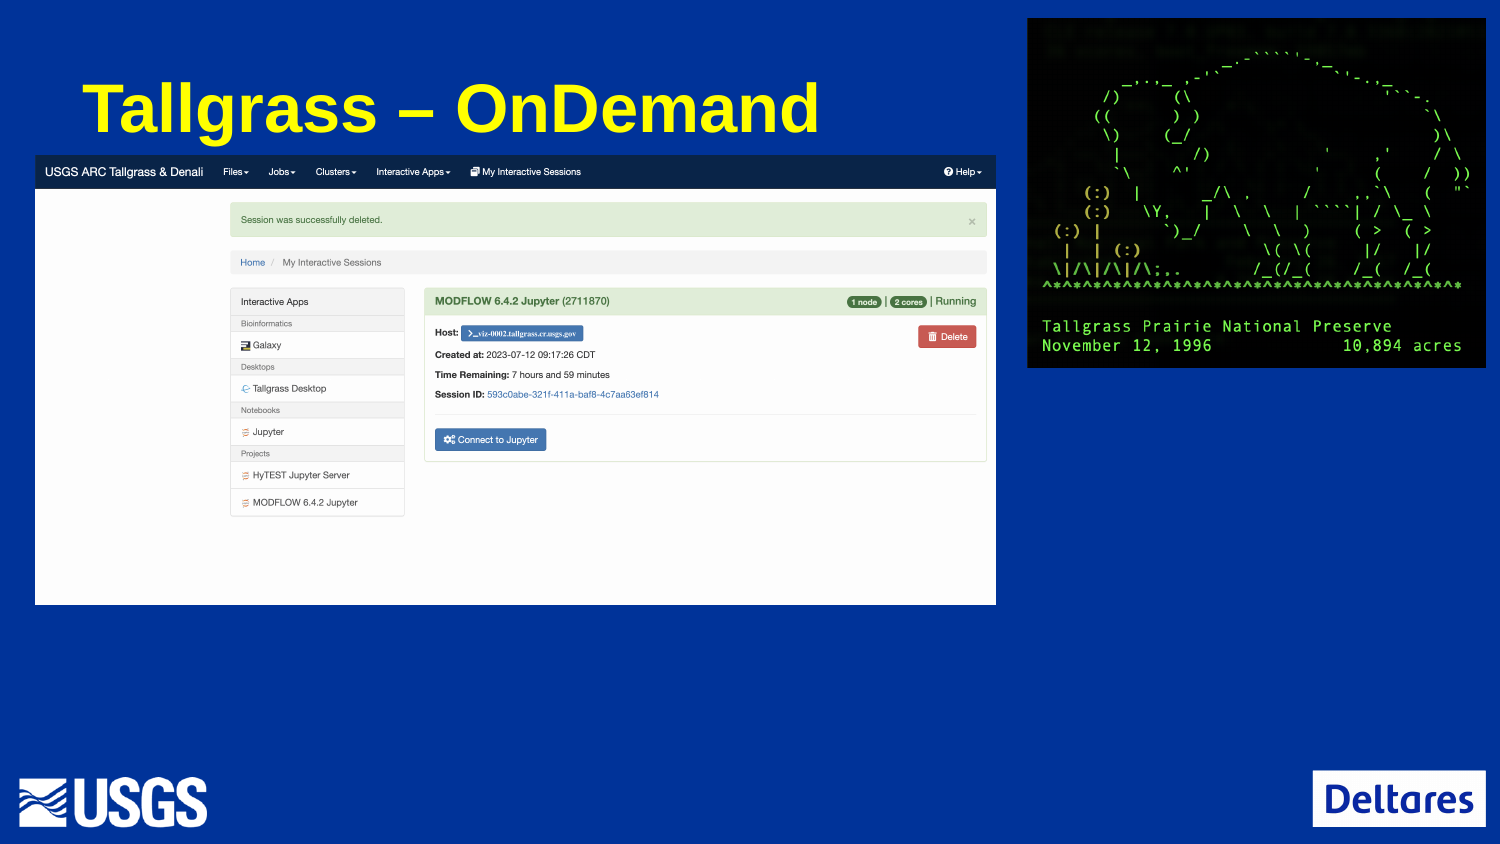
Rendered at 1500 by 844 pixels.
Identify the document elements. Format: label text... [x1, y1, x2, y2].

picture [34, 155, 996, 605]
picture [1027, 18, 1487, 368]
title Tallgrass – OnDemand [74, 61, 1022, 157]
picture [1312, 769, 1486, 828]
